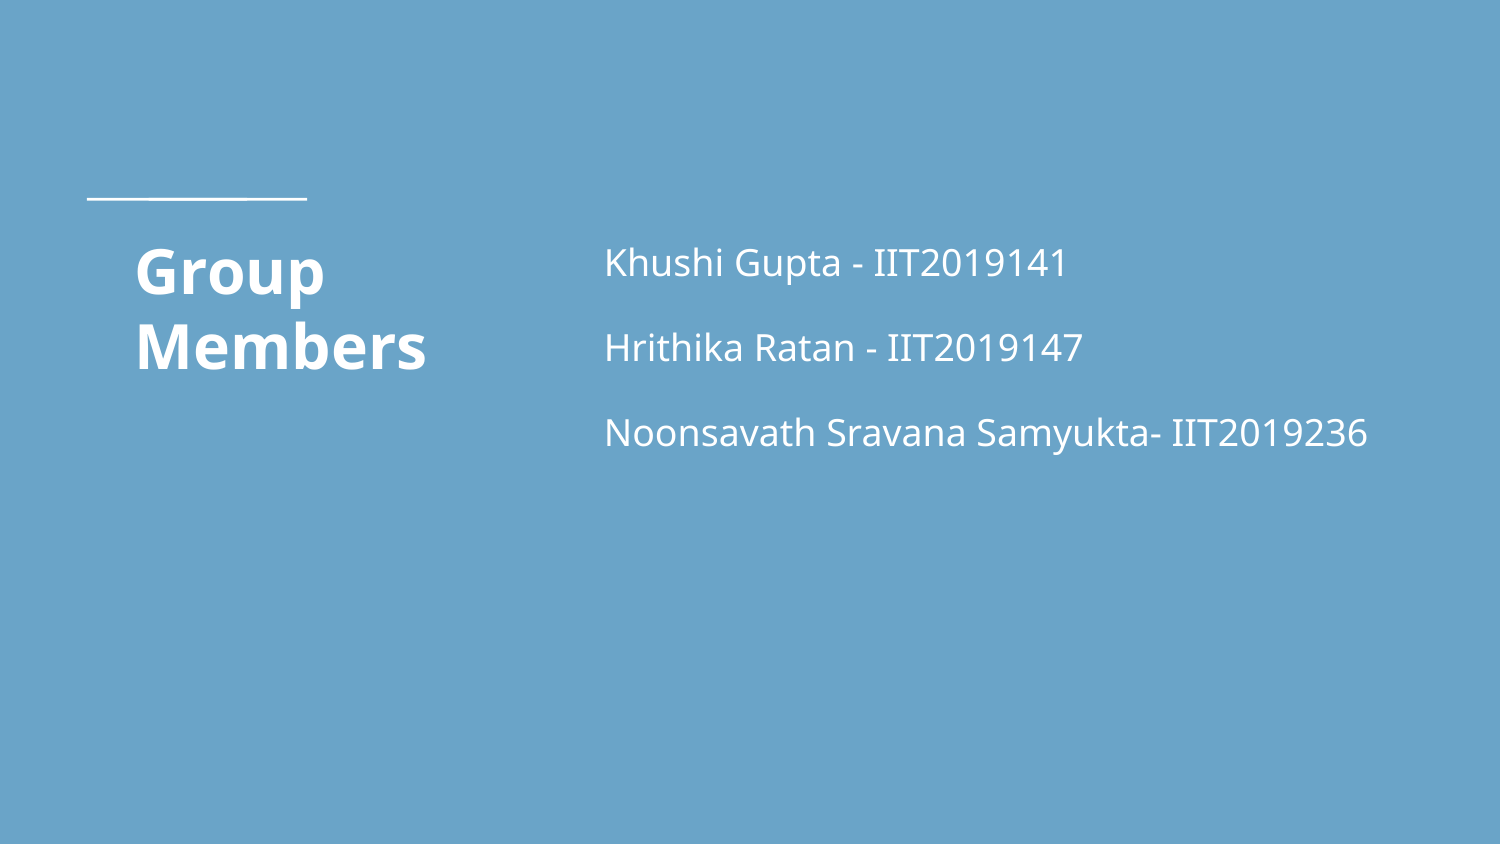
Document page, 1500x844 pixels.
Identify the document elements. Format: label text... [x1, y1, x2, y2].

title Group Members [119, 216, 588, 466]
subtitle Khushi Gupta - IIT2019141 Hrithika Ratan - IIT2019147 Noonsavath Sravana Samyukta- IIT2019236 [588, 216, 1415, 760]
